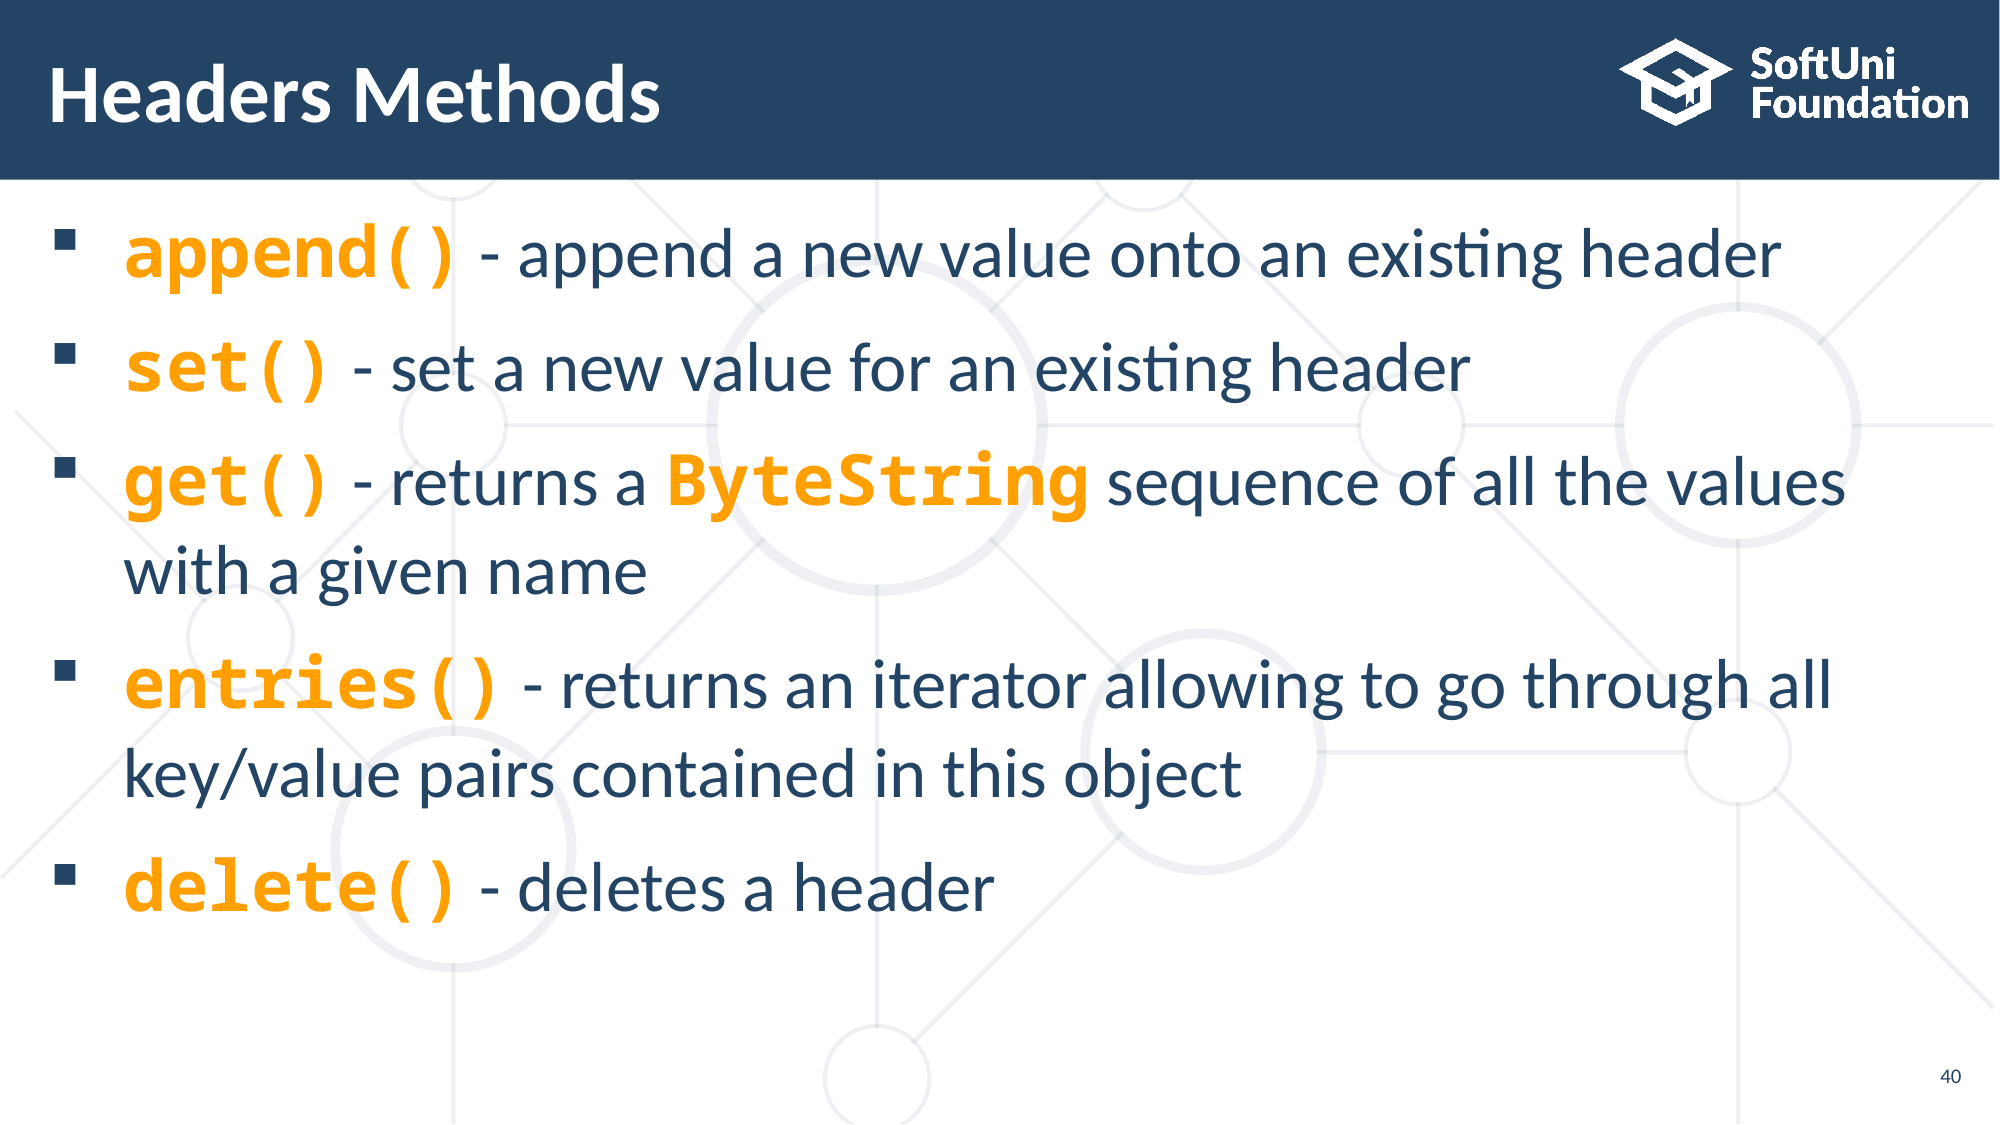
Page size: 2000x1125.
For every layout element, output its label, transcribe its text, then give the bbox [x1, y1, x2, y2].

slide_number 40 [1896, 1049, 1968, 1101]
list append() - append a new value onto an existing header set() - set a new value for an existing header get() - returns a ByteString sequence of all the values with a given name entries() - returns an iterator allowing to go through all key/value pairs contained in this object delete() - deletes a header [31, 196, 1970, 1050]
picture [1618, 38, 1968, 126]
title Headers Methods [31, 16, 1591, 162]
